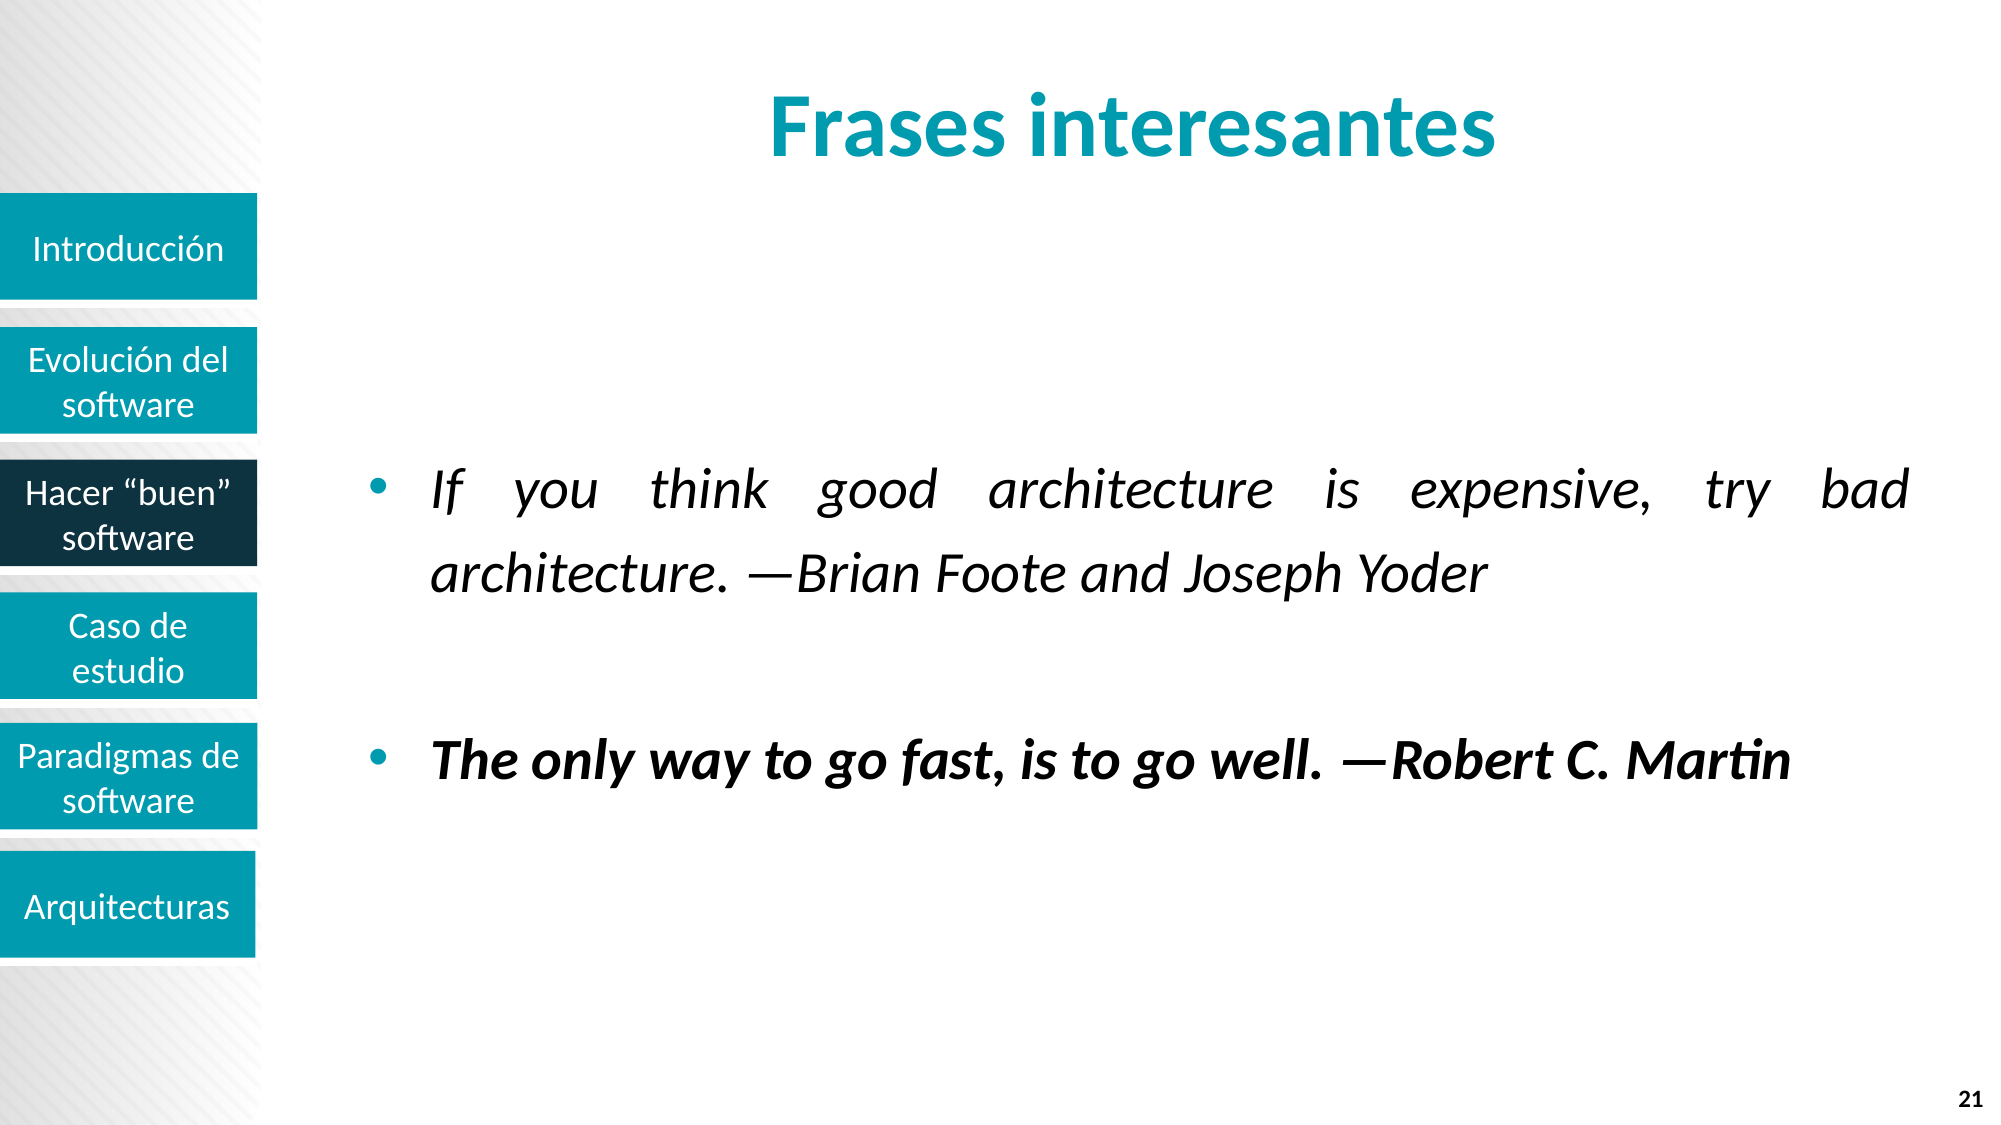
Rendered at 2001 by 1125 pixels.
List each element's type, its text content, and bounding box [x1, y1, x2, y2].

list If you think good architecture is expensive, try bad architecture. —Brian Foote and Joseph Yoder The only way to go fast, is to go well. —Robert C. Martin [340, 231, 1927, 997]
title Frases interesantes [340, 36, 1927, 204]
slide_number 21 [1921, 1072, 2000, 1124]
